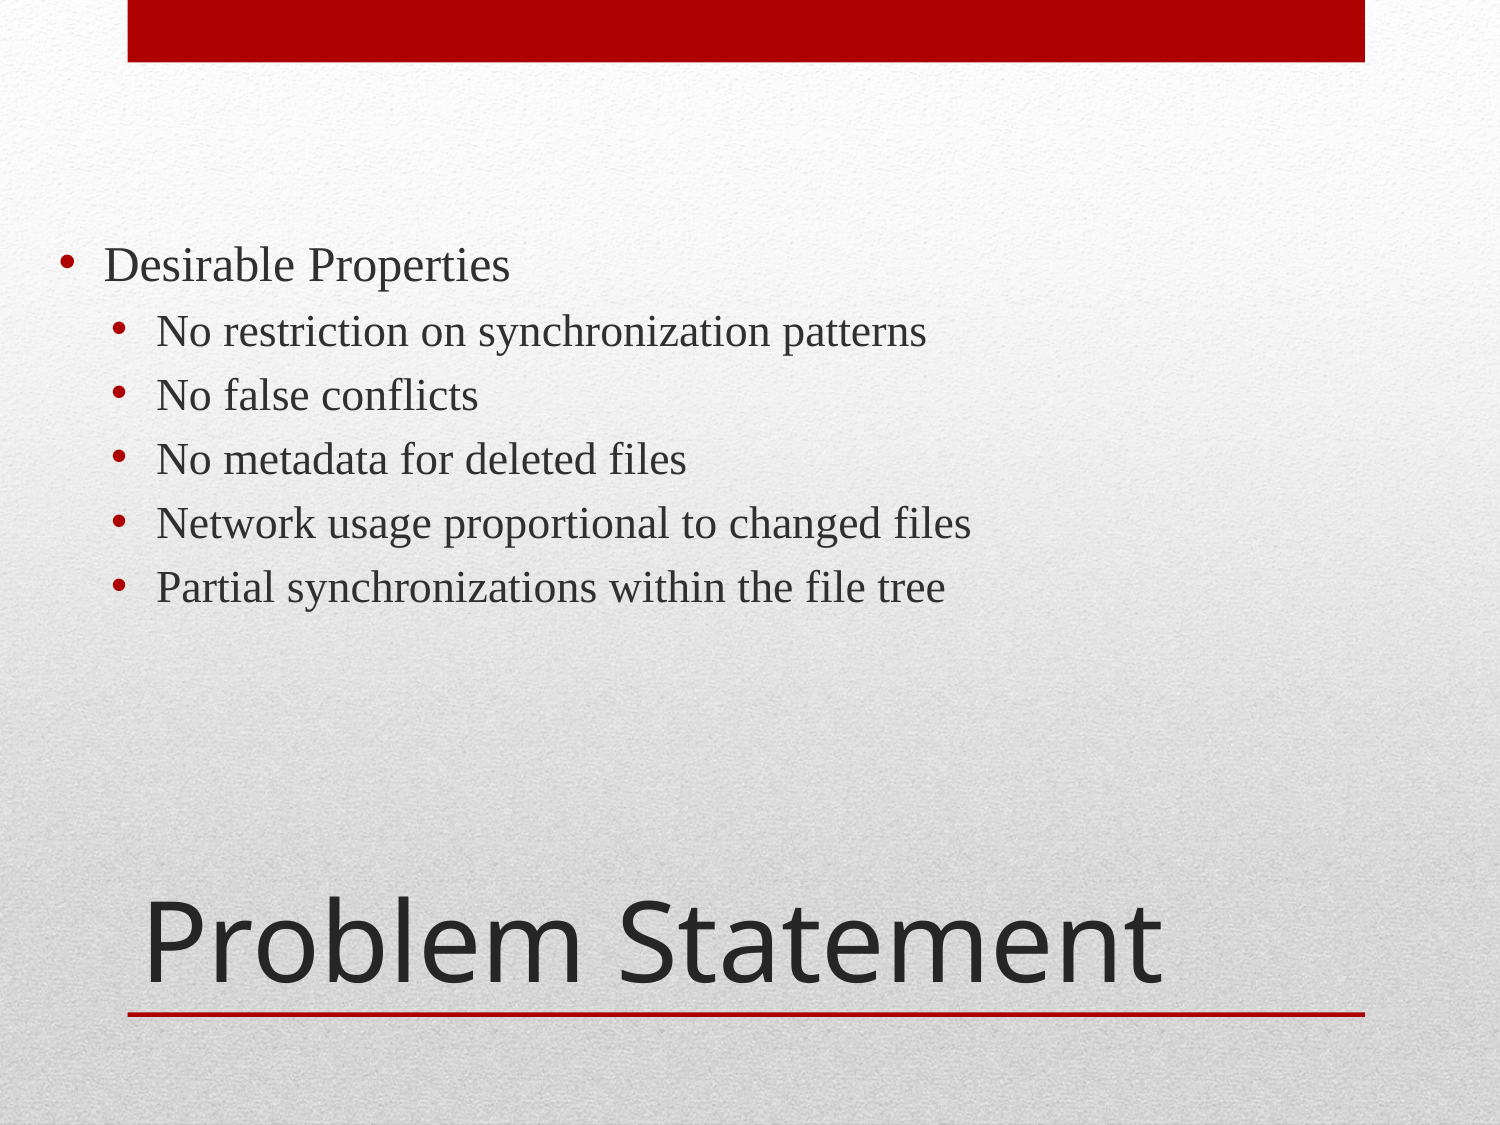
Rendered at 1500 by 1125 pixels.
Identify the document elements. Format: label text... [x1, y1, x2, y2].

title Problem Statement [125, 750, 1238, 1013]
list Desirable Properties No restriction on synchronization patterns No false conflicts No metadata for deleted files Network usage proportional to changed files Partial synchronizations within the file tree [43, 112, 1456, 750]
